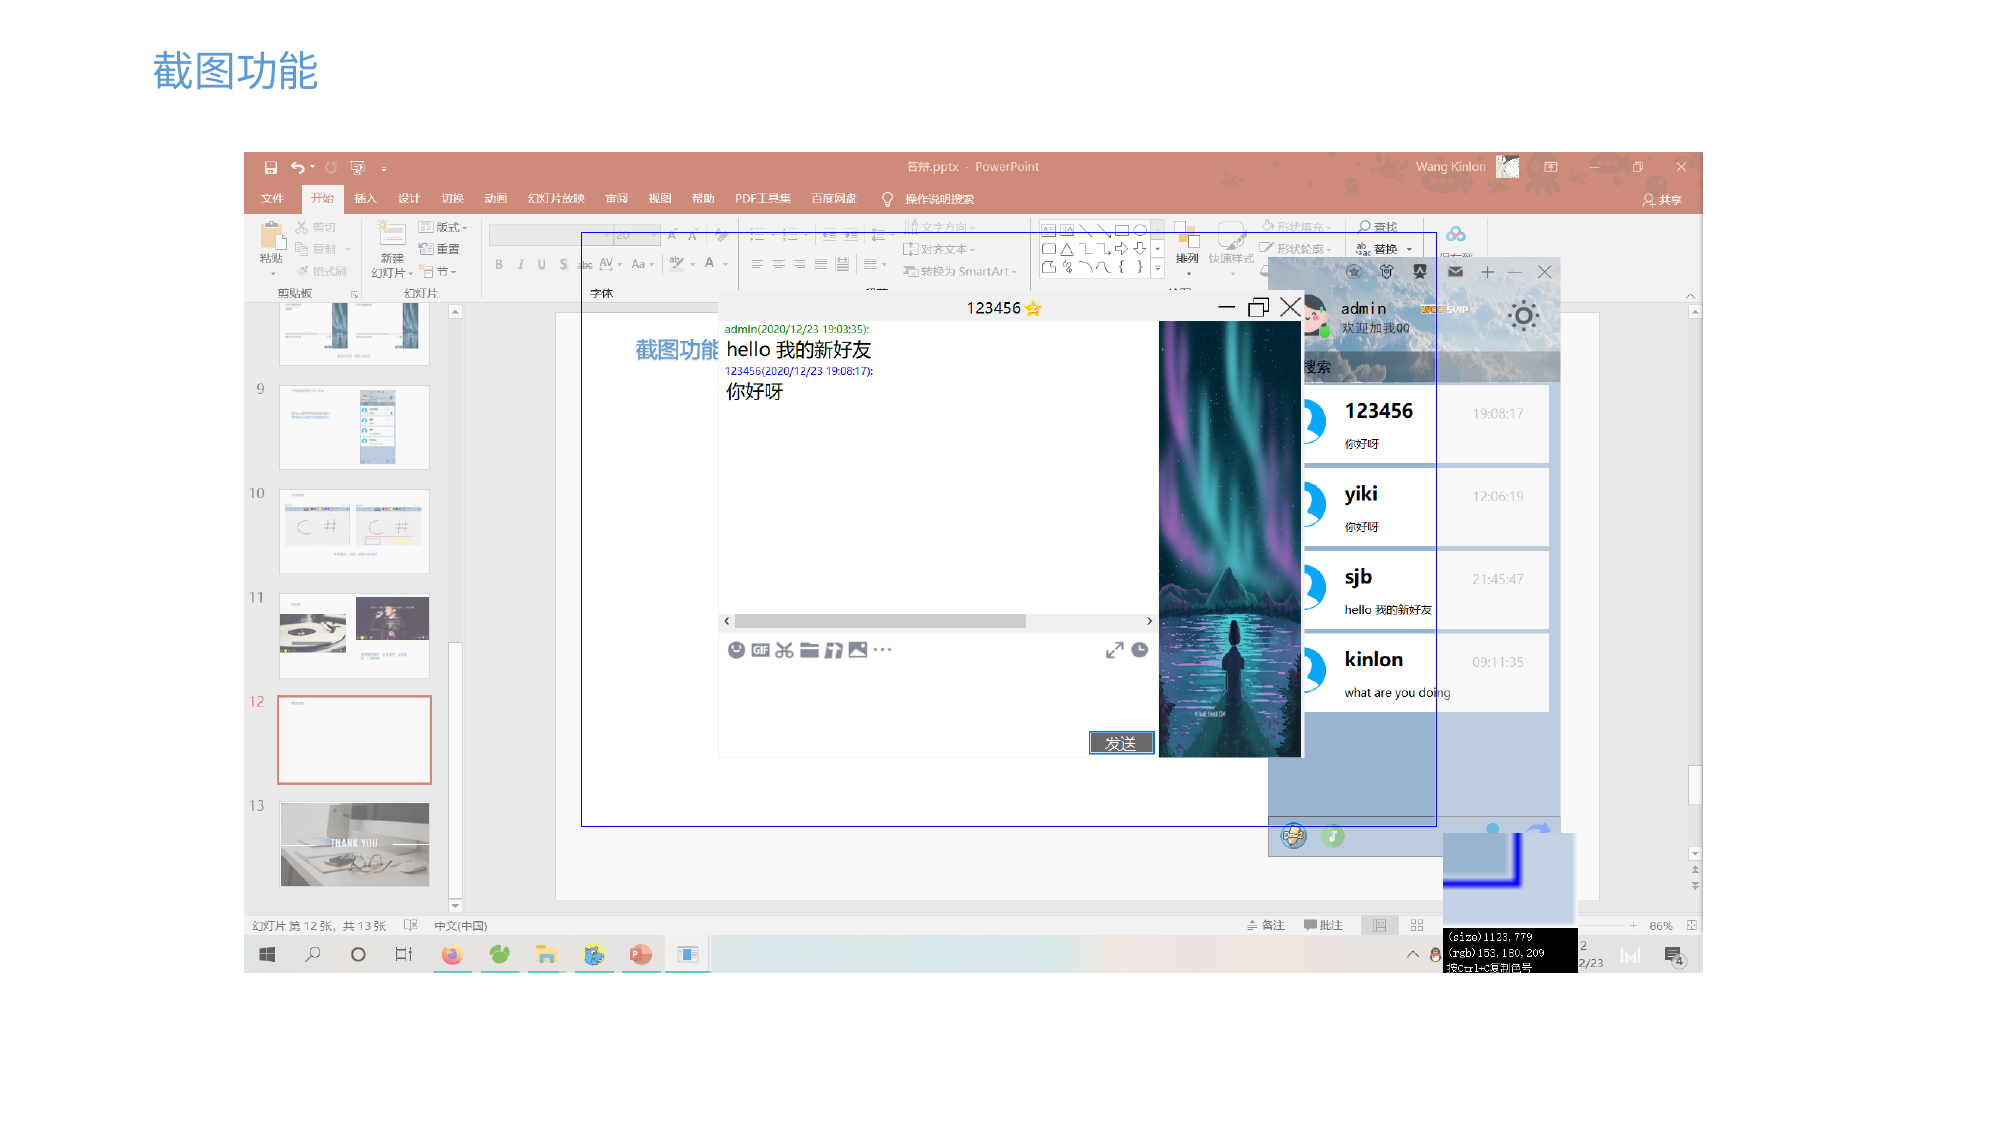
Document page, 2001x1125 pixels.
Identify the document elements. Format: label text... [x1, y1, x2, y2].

text_box 截图功能 [138, 37, 725, 103]
picture [243, 152, 1703, 973]
